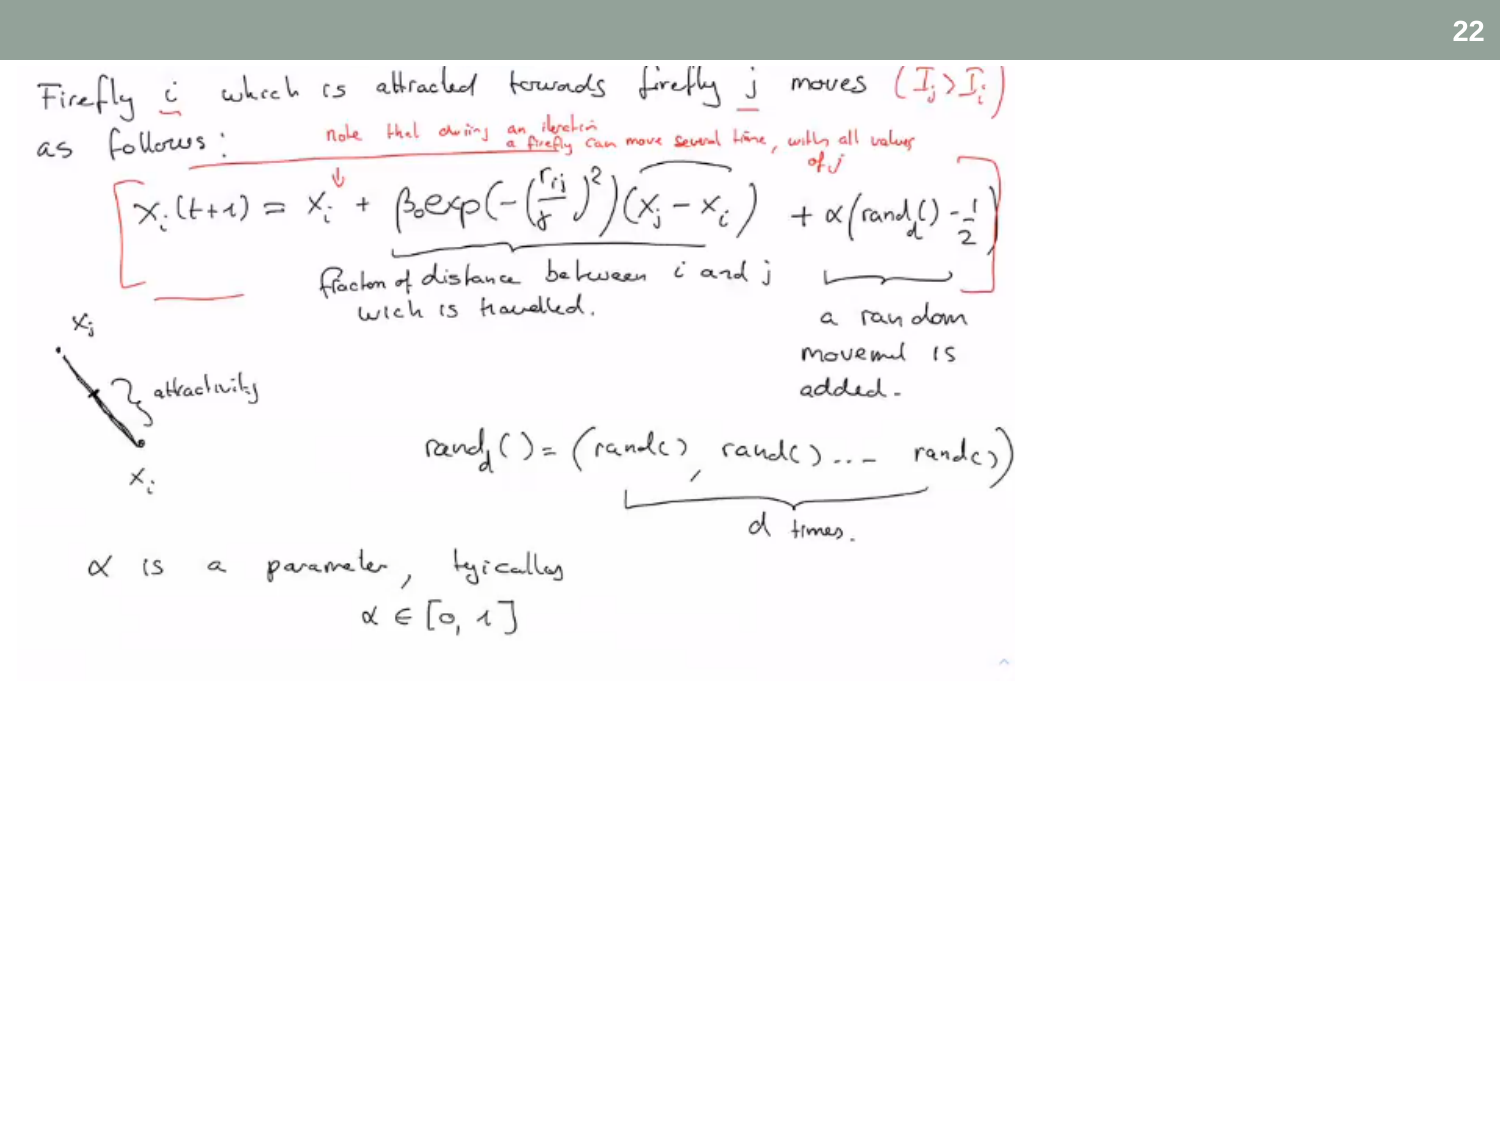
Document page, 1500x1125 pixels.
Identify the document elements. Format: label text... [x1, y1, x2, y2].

slide_number 22 [1325, 3, 1500, 57]
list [17, 66, 1015, 681]
